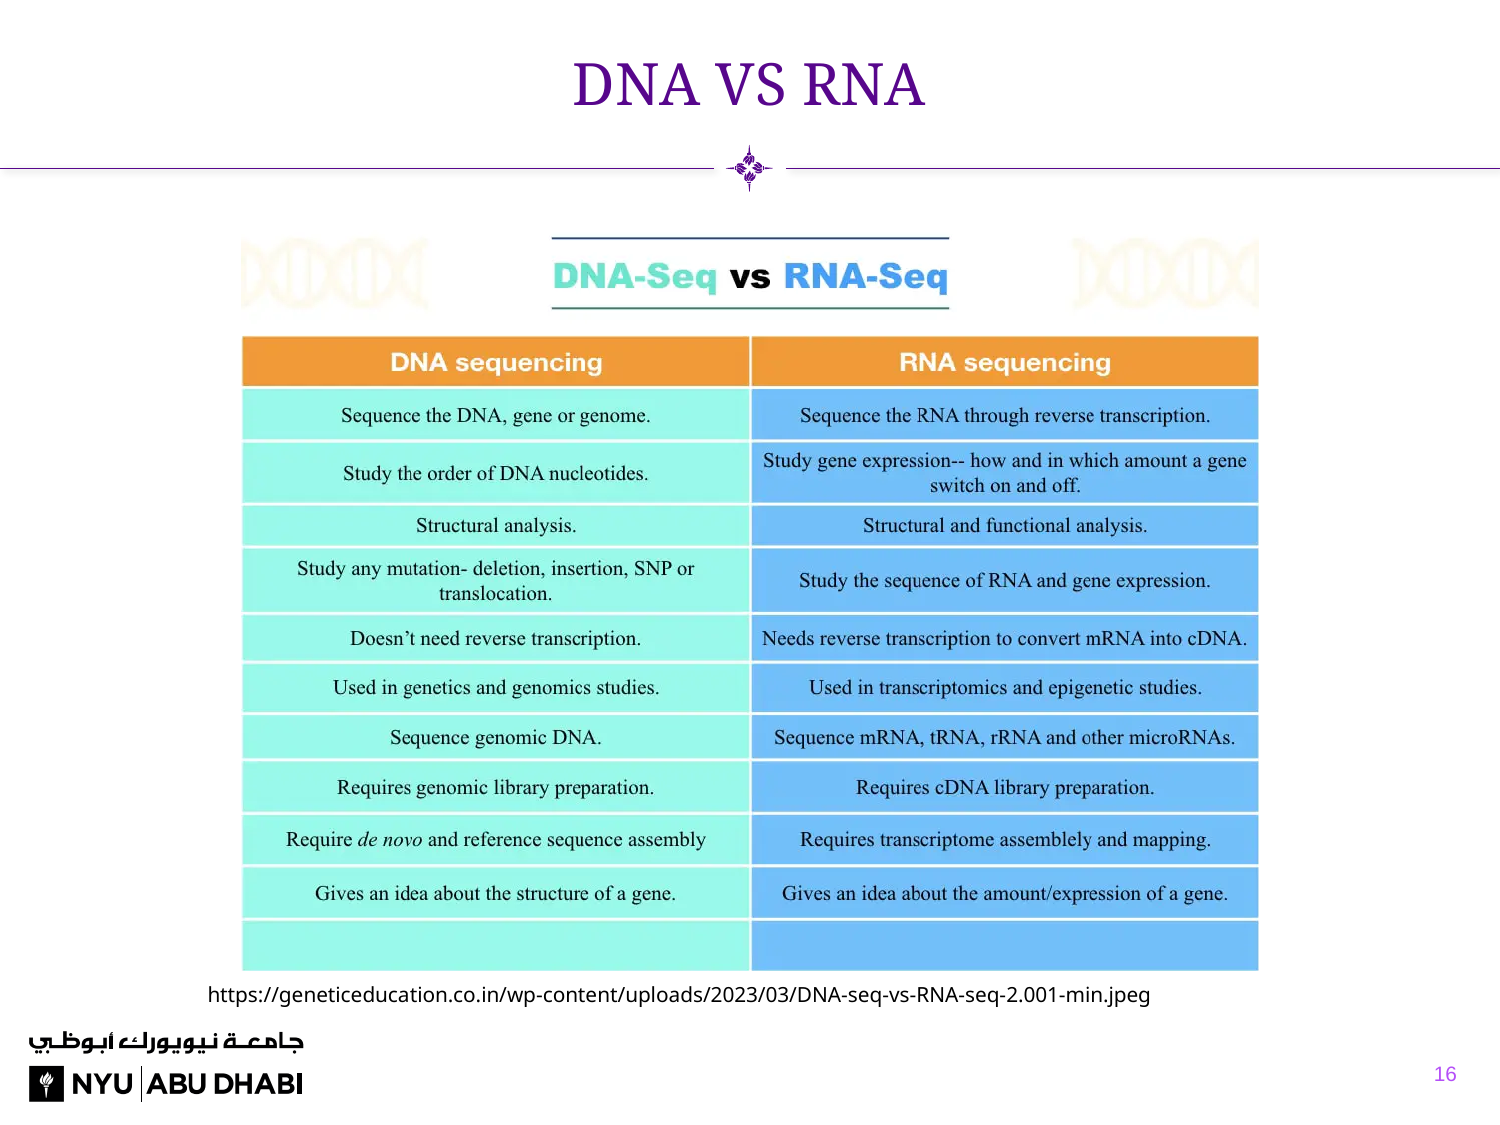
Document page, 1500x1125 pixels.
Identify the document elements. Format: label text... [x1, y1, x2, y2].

title DNA vs RNA [27, 27, 1472, 138]
text_box https://geneticeducation.co.in/wp-content/uploads/2023/03/DNA-seq-vs-RNA-seq-2.001-min.jpeg [192, 974, 1166, 1015]
slide_number 16 [1121, 1042, 1472, 1103]
picture [241, 208, 1259, 971]
